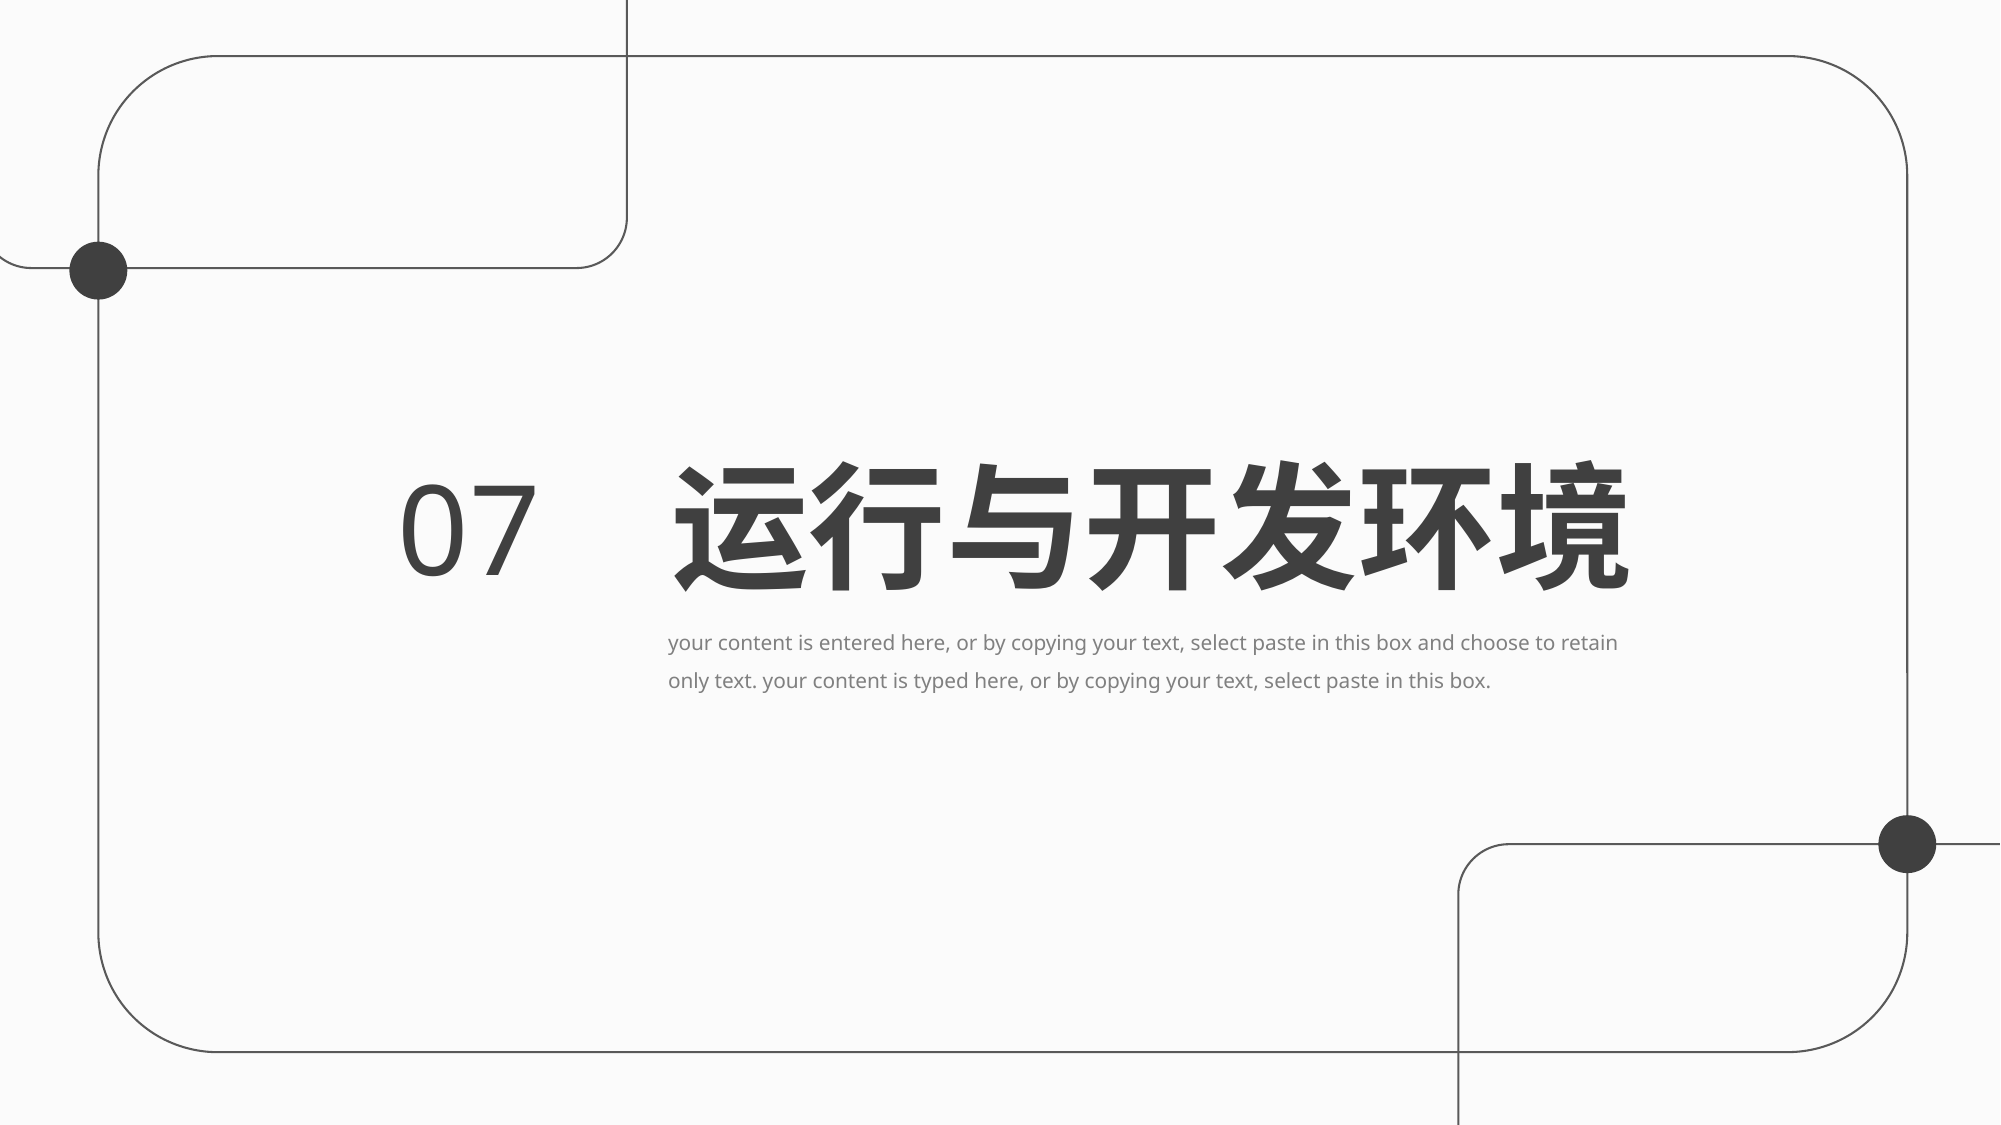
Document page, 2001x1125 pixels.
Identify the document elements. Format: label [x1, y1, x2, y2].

text_box [0, 0, 628, 270]
text_box [68, 240, 129, 301]
text_box [97, 55, 1909, 1054]
text_box [1457, 843, 2000, 1125]
text_box [1877, 814, 1938, 875]
